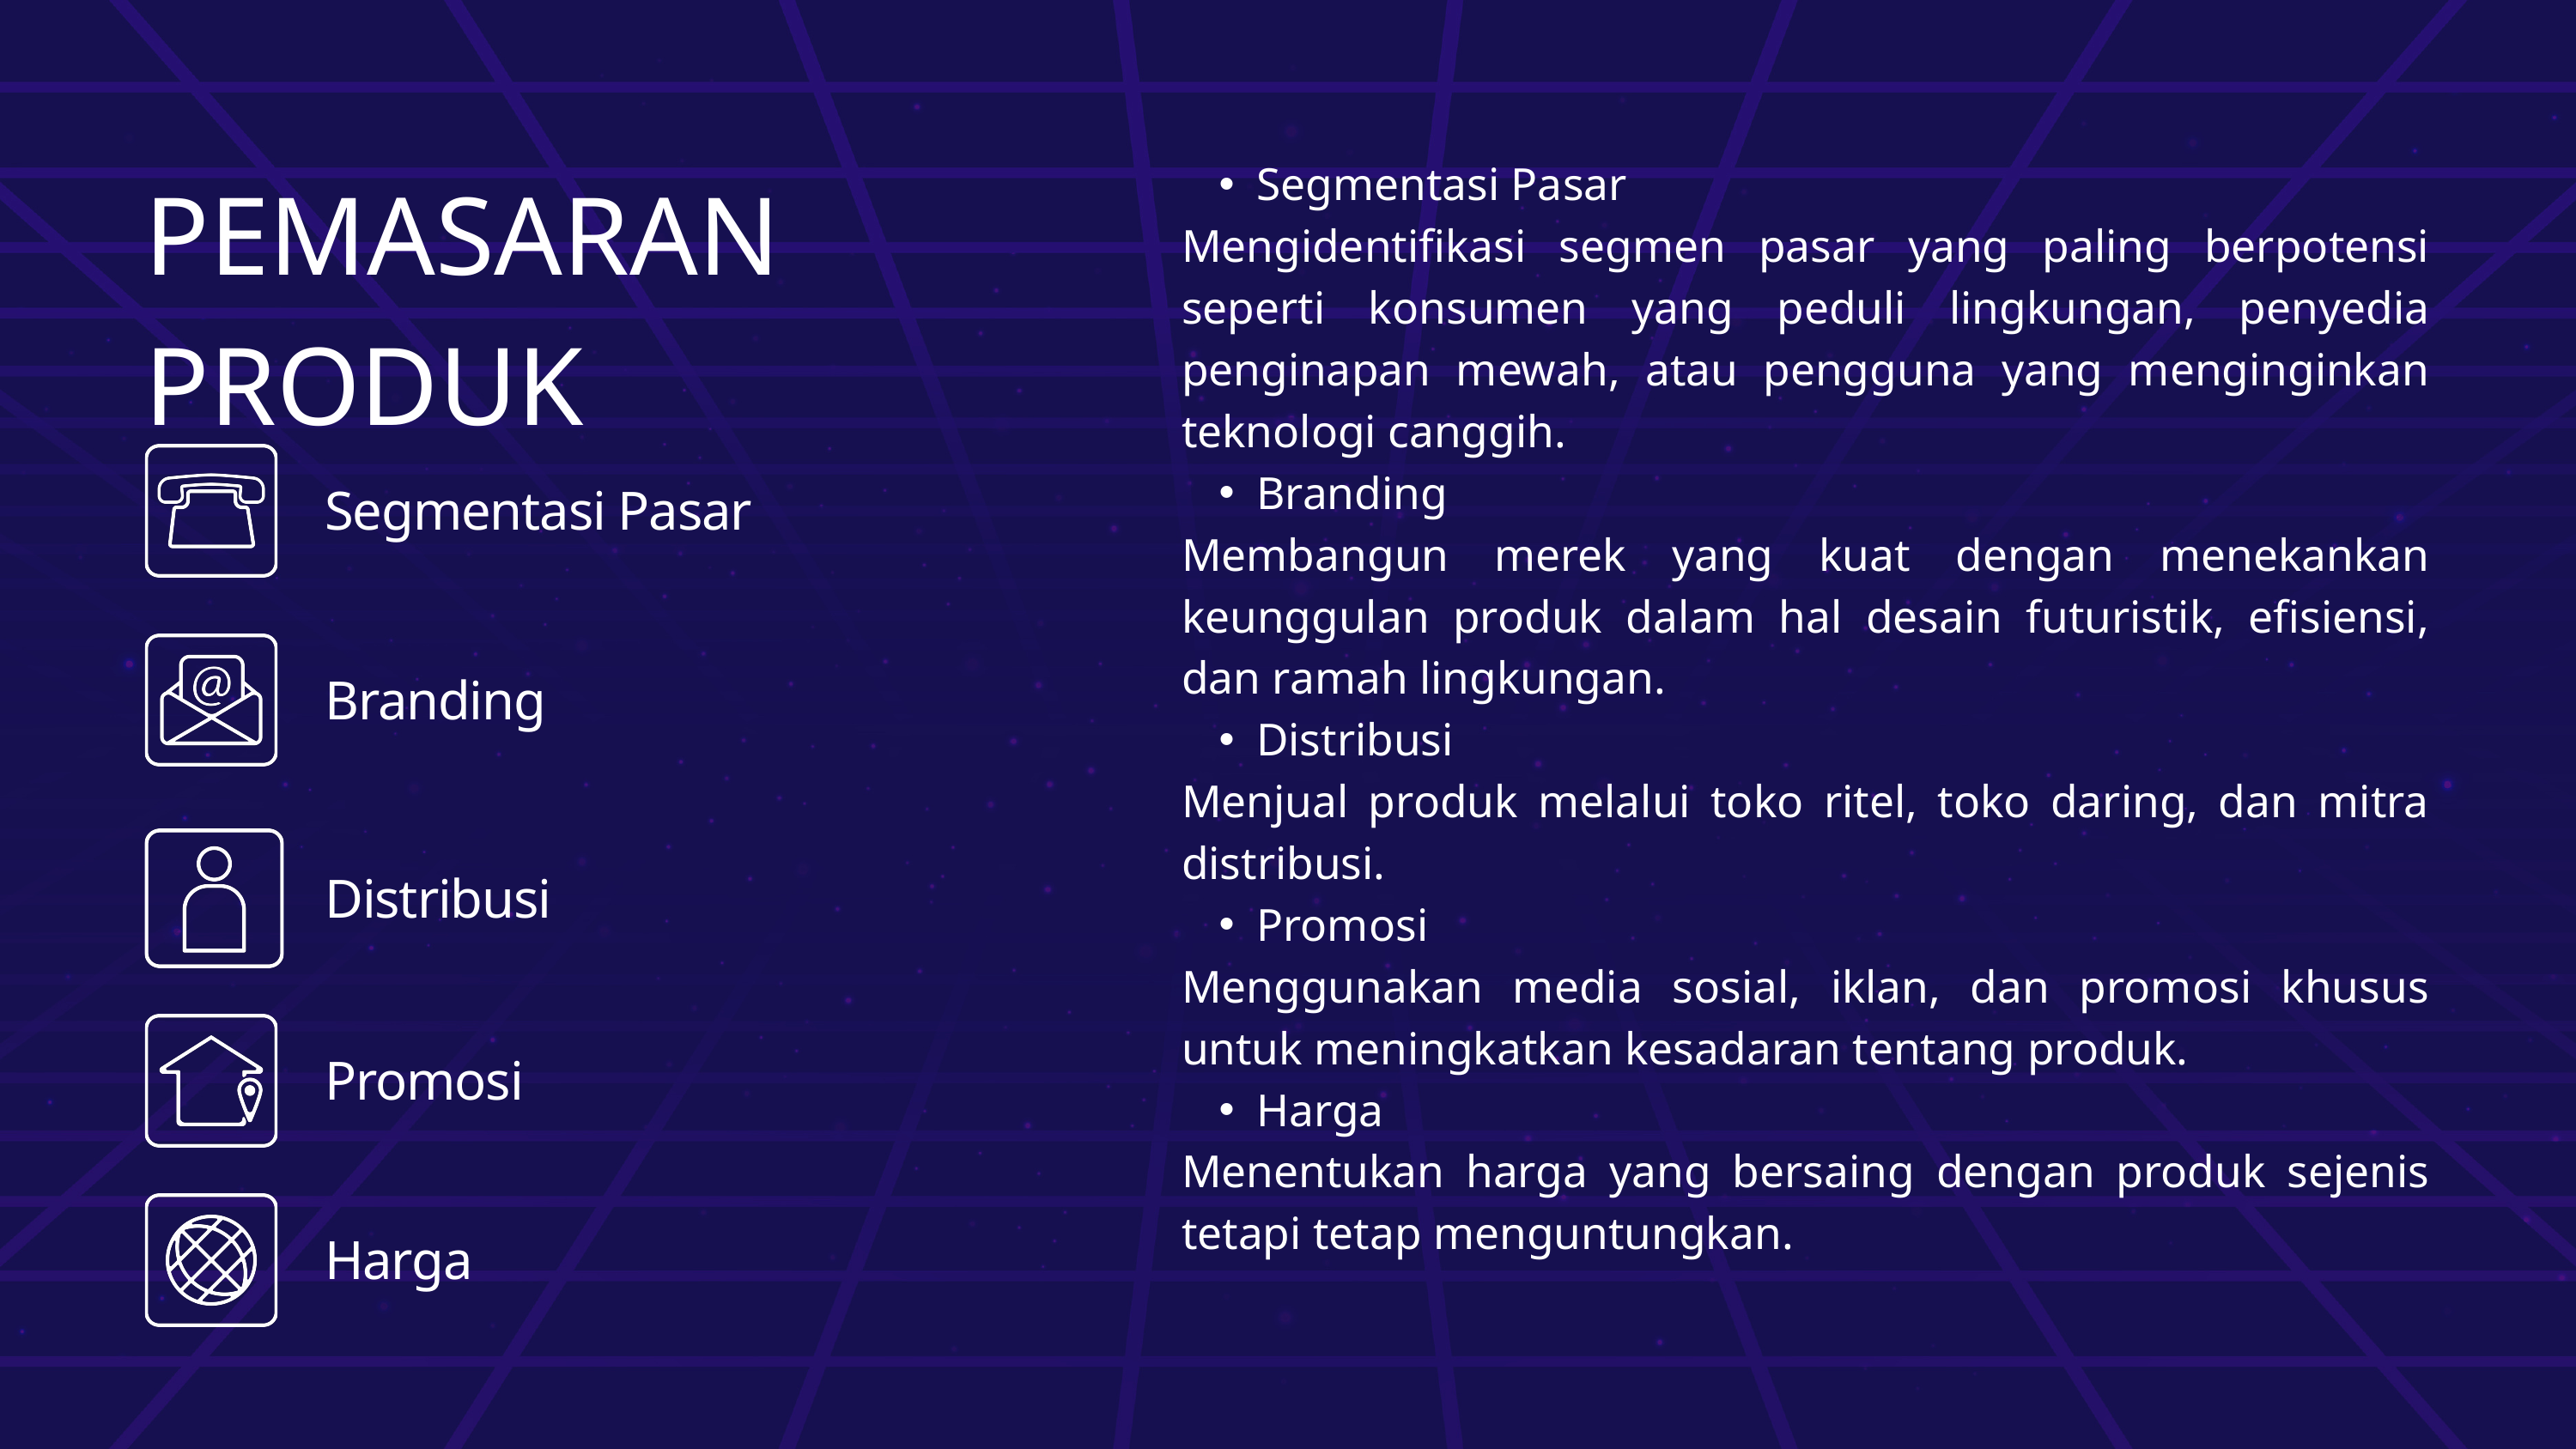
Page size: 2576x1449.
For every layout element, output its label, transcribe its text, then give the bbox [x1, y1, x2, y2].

text_box [144, 1014, 278, 1148]
text_box Segmentasi Pasar Mengidentifikasi segmen pasar yang paling berpotensi seperti konsumen yang peduli lingkungan, penyedia penginapan mewah, atau pengguna yang menginginkan teknologi canggih. Branding Membangun merek yang kuat dengan menekankan keunggulan produk dalam hal desain futuristik, efisiensi, dan ramah lingkungan. Distribusi Menjual produk melalui toko ritel, toko daring, dan mitra distribusi. Promosi Menggunakan media sosial, iklan, dan promosi khusus untuk meningkatkan kesadaran tentang produk. Harga Menentukan harga yang bersaing dengan produk sejenis tetapi tetap menguntungkan. [1181, 148, 2432, 1320]
text_box [144, 447, 278, 578]
text_box Distribusi [325, 854, 793, 929]
text_box Promosi [325, 1036, 793, 1112]
text_box [144, 1193, 278, 1327]
text_box PEMASARAN PRODUK [144, 146, 1216, 447]
text_box [0, 0, 2576, 1449]
text_box Harga [325, 1216, 793, 1291]
text_box [144, 634, 278, 767]
text_box Segmentasi Pasar [325, 466, 1022, 542]
text_box Branding [325, 656, 768, 731]
text_box [144, 828, 284, 968]
